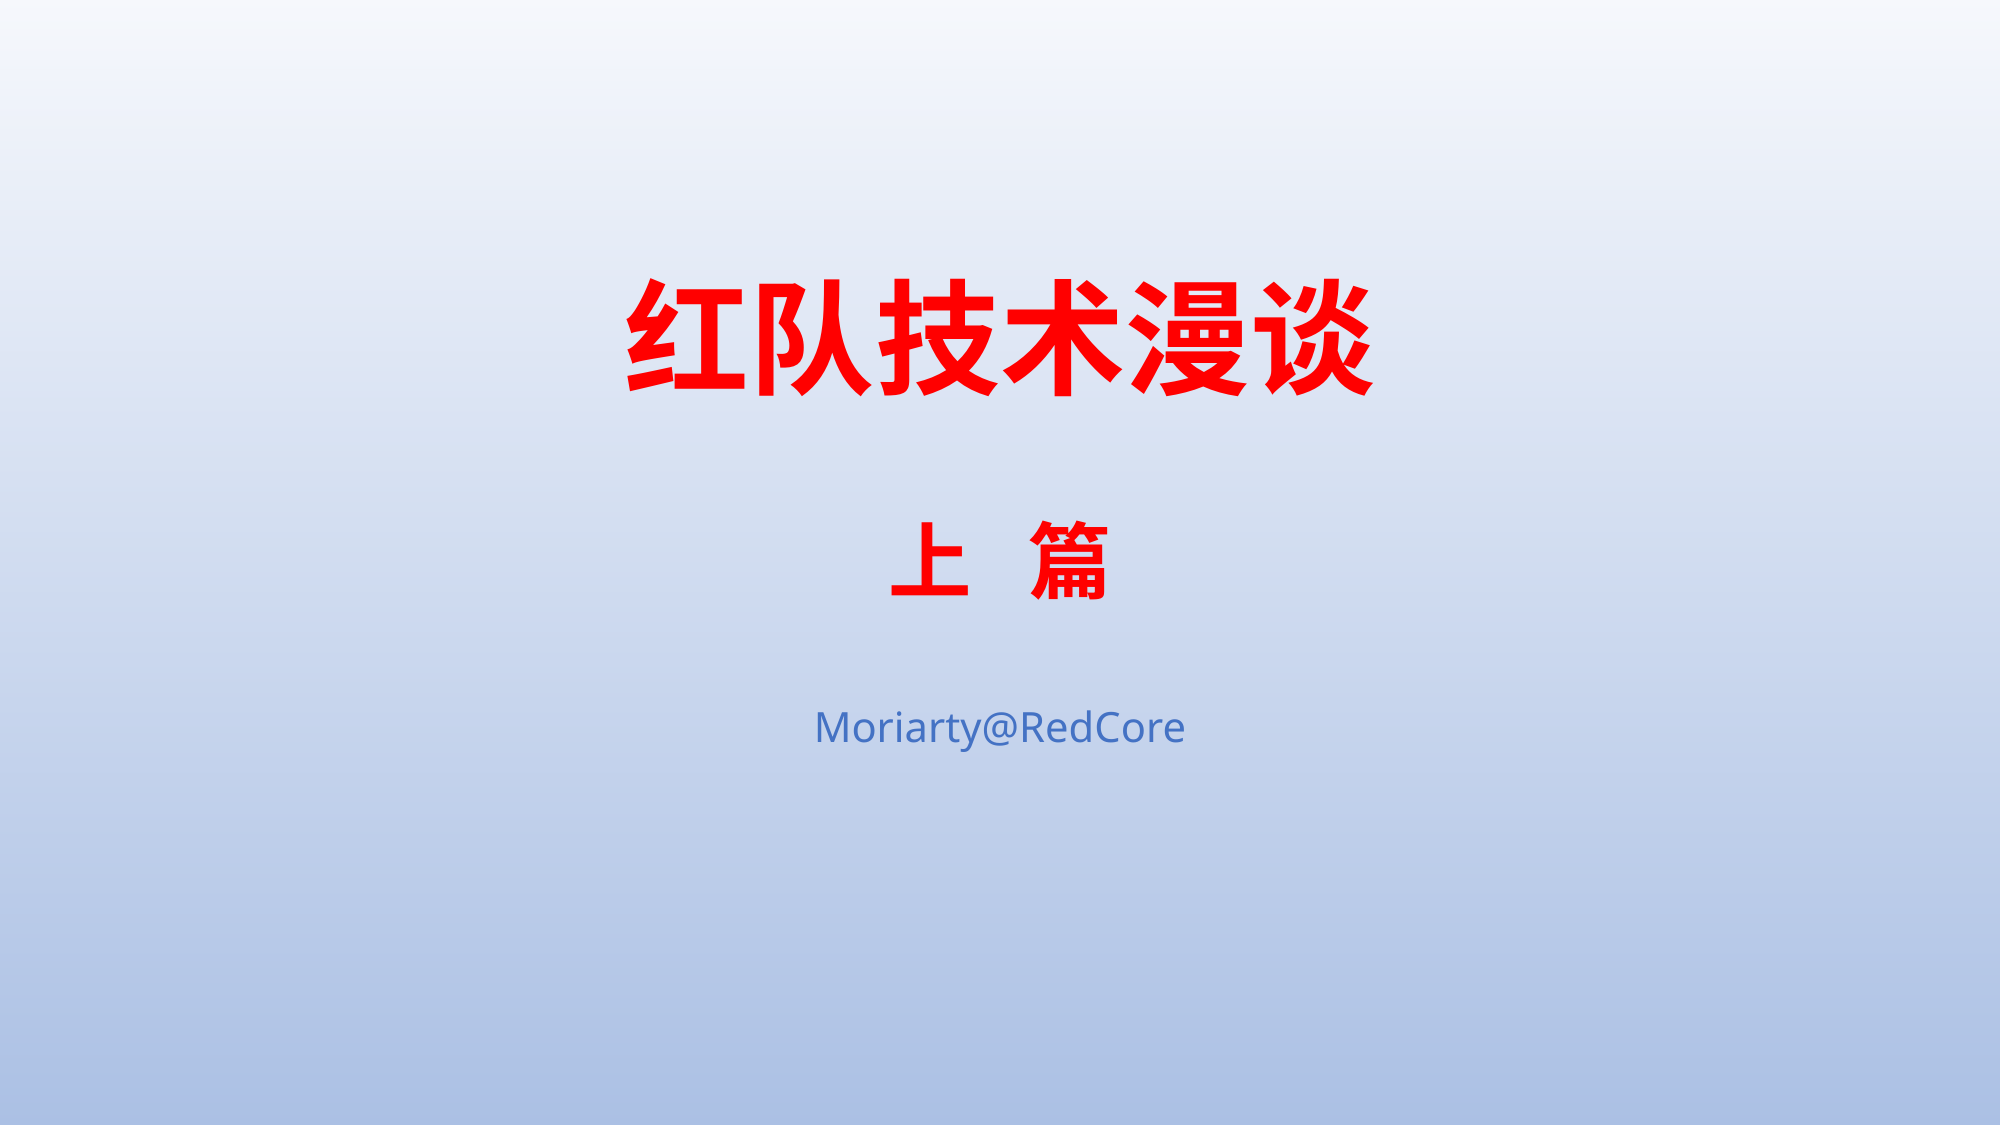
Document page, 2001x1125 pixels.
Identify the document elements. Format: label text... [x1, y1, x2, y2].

title 红队技术漫谈 [249, 243, 1750, 421]
text_box 上 篇 [611, 501, 1389, 617]
subtitle Moriarty@RedCore [249, 699, 1750, 814]
